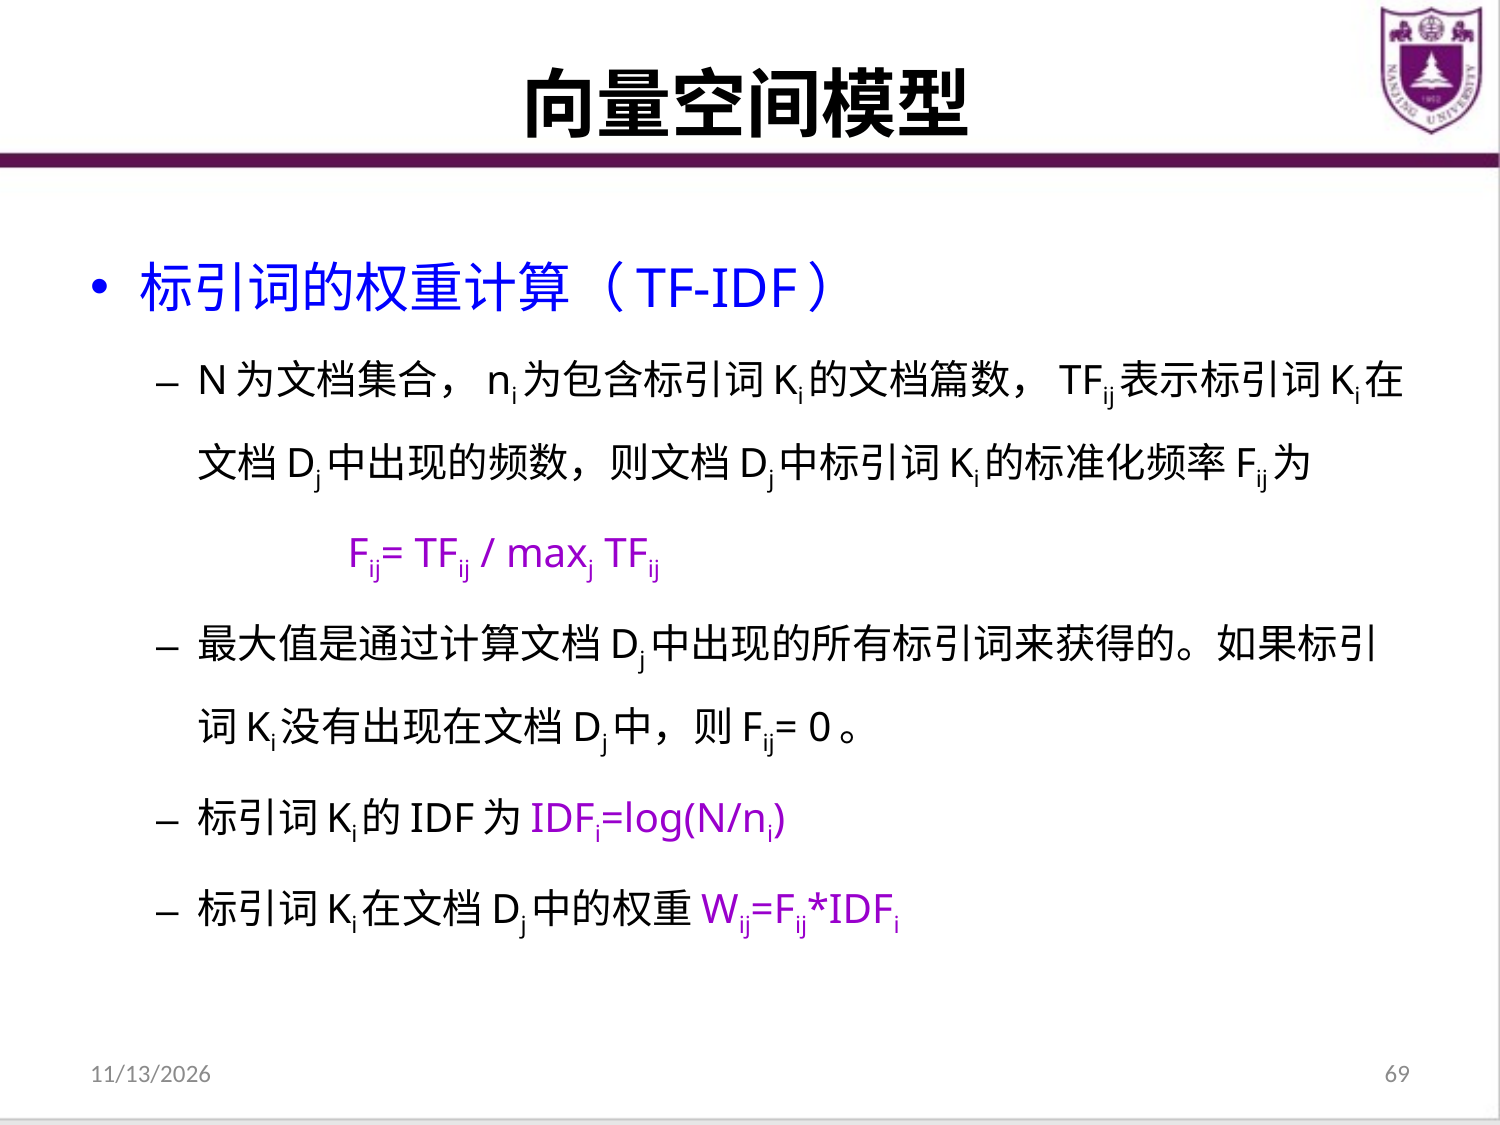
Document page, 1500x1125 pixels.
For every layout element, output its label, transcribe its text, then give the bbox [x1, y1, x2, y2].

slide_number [75, 1042, 425, 1103]
list 标引词的权重计算（TF-IDF） N为文档集合，ni为包含标引词Ki的文档篇数，TFij表示标引词Ki在文档Dj中出现的频数，则文档Dj中标引词Ki的标准化频率Fij为 Fij= TFij / maxj TFij 最大值是通过计算文档Dj中出现的所有标引词来获得的。如果标引词Ki没有出现在文档Dj中，则Fij= 0。 标引词Ki的IDF为IDFi=log(N/ni) 标引词Ki在文档Dj中的权重Wij=Fij*IDFi [75, 213, 1426, 956]
picture [0, 0, 1500, 1125]
slide_number 69 [1074, 1042, 1425, 1103]
title 向量空间模型 [135, 54, 1358, 149]
